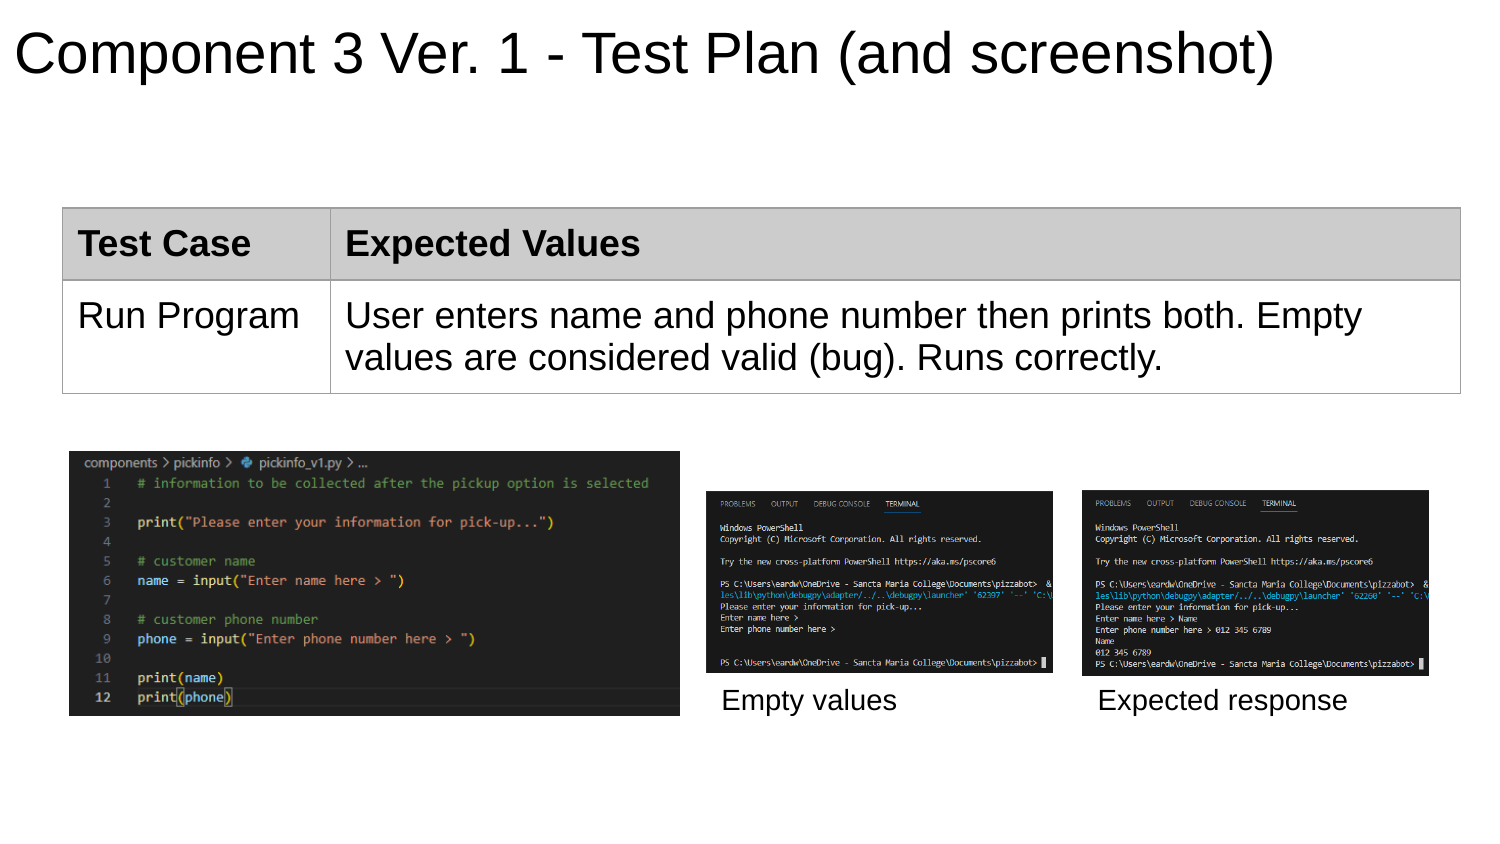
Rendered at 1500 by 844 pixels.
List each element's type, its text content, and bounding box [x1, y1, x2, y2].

picture [1082, 490, 1430, 676]
table_cell User enters name and phone number then prints both. Empty values are considered valid (bug). Runs correctly. [331, 281, 1460, 393]
table_cell Run Program [63, 281, 330, 393]
text_box Expected response [1082, 673, 1500, 724]
table_header Expected Values [331, 209, 1460, 279]
picture [706, 491, 1053, 674]
title Component 3 Ver. 1 - Test Plan (and screenshot) [0, 0, 1398, 94]
text_box Empty values [706, 681, 925, 724]
picture [69, 451, 681, 717]
table_header Test Case [63, 209, 330, 279]
